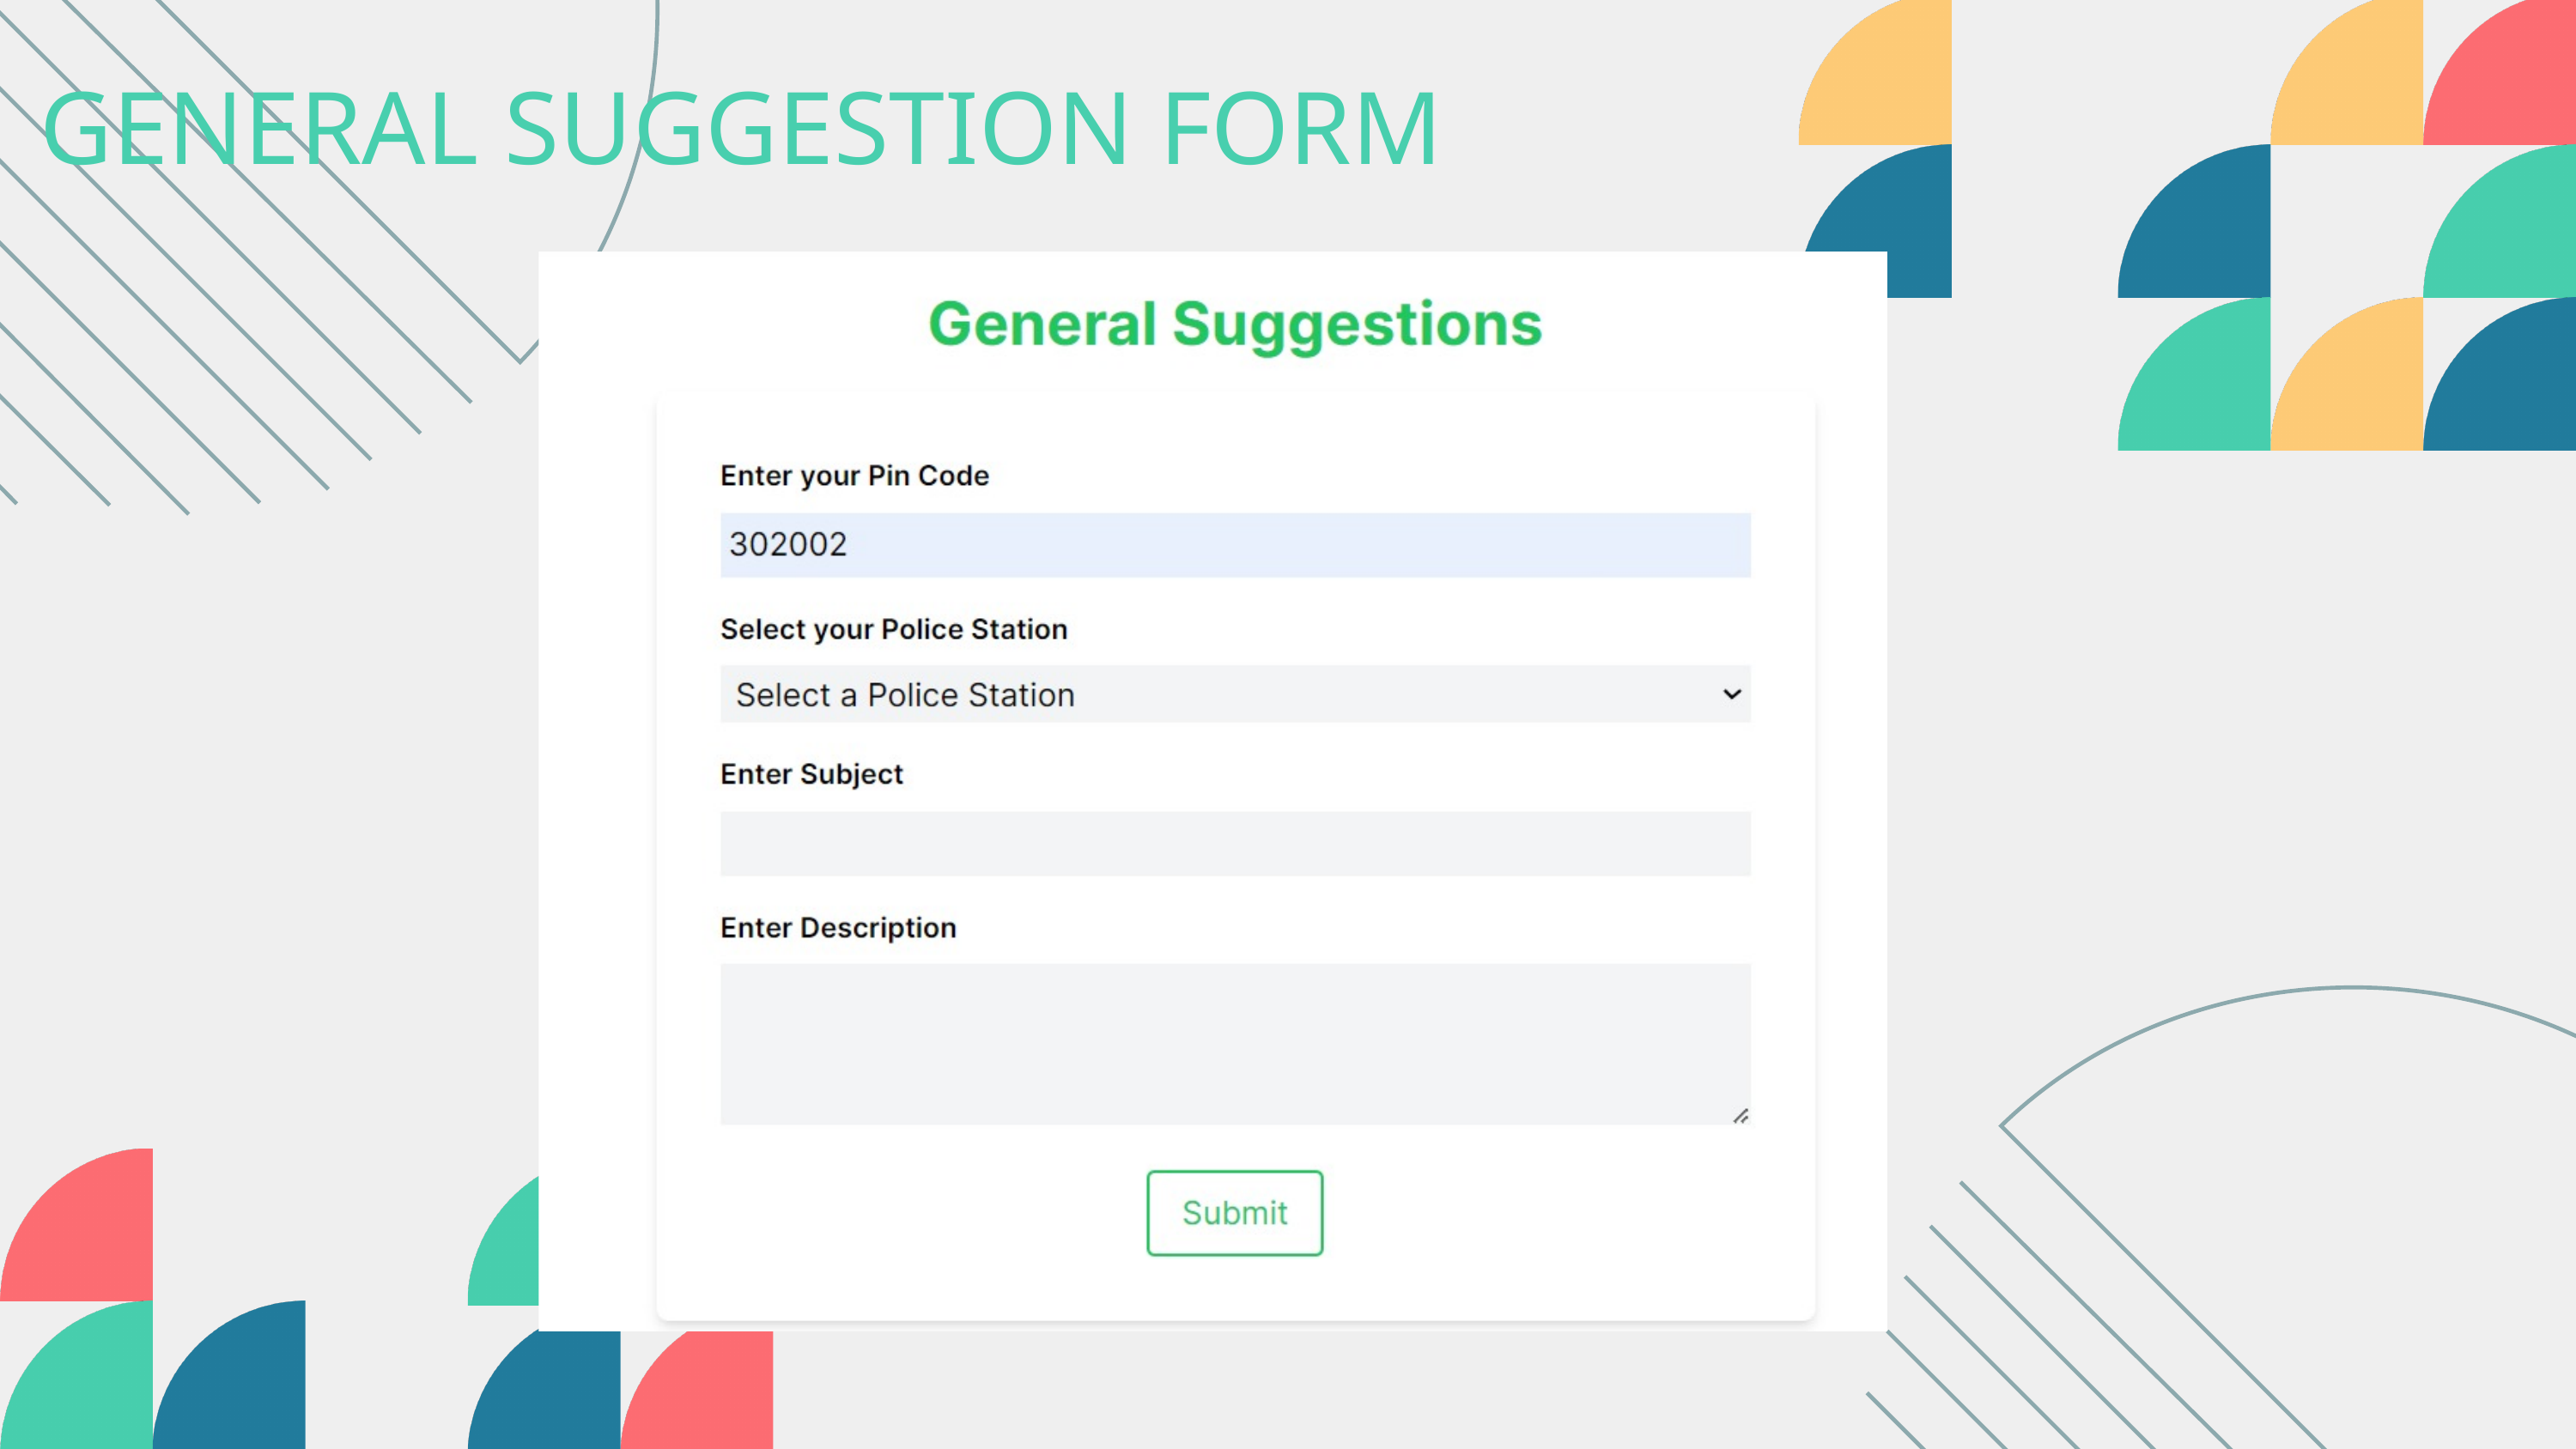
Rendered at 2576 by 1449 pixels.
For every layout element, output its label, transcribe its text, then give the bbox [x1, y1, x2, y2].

text_box [467, 1306, 620, 1449]
text_box [2424, 0, 2576, 144]
text_box [2117, 297, 2271, 451]
text_box [0, 1149, 153, 1300]
text_box [152, 1300, 306, 1449]
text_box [0, 0, 851, 67]
text_box [2117, 144, 2271, 297]
text_box [0, 1300, 152, 1449]
text_box GENERAL SUGGESTION FORM [39, 85, 1479, 185]
text_box [2271, 297, 2424, 451]
text_box [2270, 0, 2424, 145]
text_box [2025, 1066, 2576, 1449]
text_box [2424, 297, 2576, 451]
text_box [538, 252, 1887, 1331]
text_box [1798, 144, 1952, 298]
text_box [467, 1152, 538, 1306]
text_box [2423, 144, 2576, 297]
text_box [620, 1331, 774, 1449]
text_box [1798, 0, 1952, 144]
